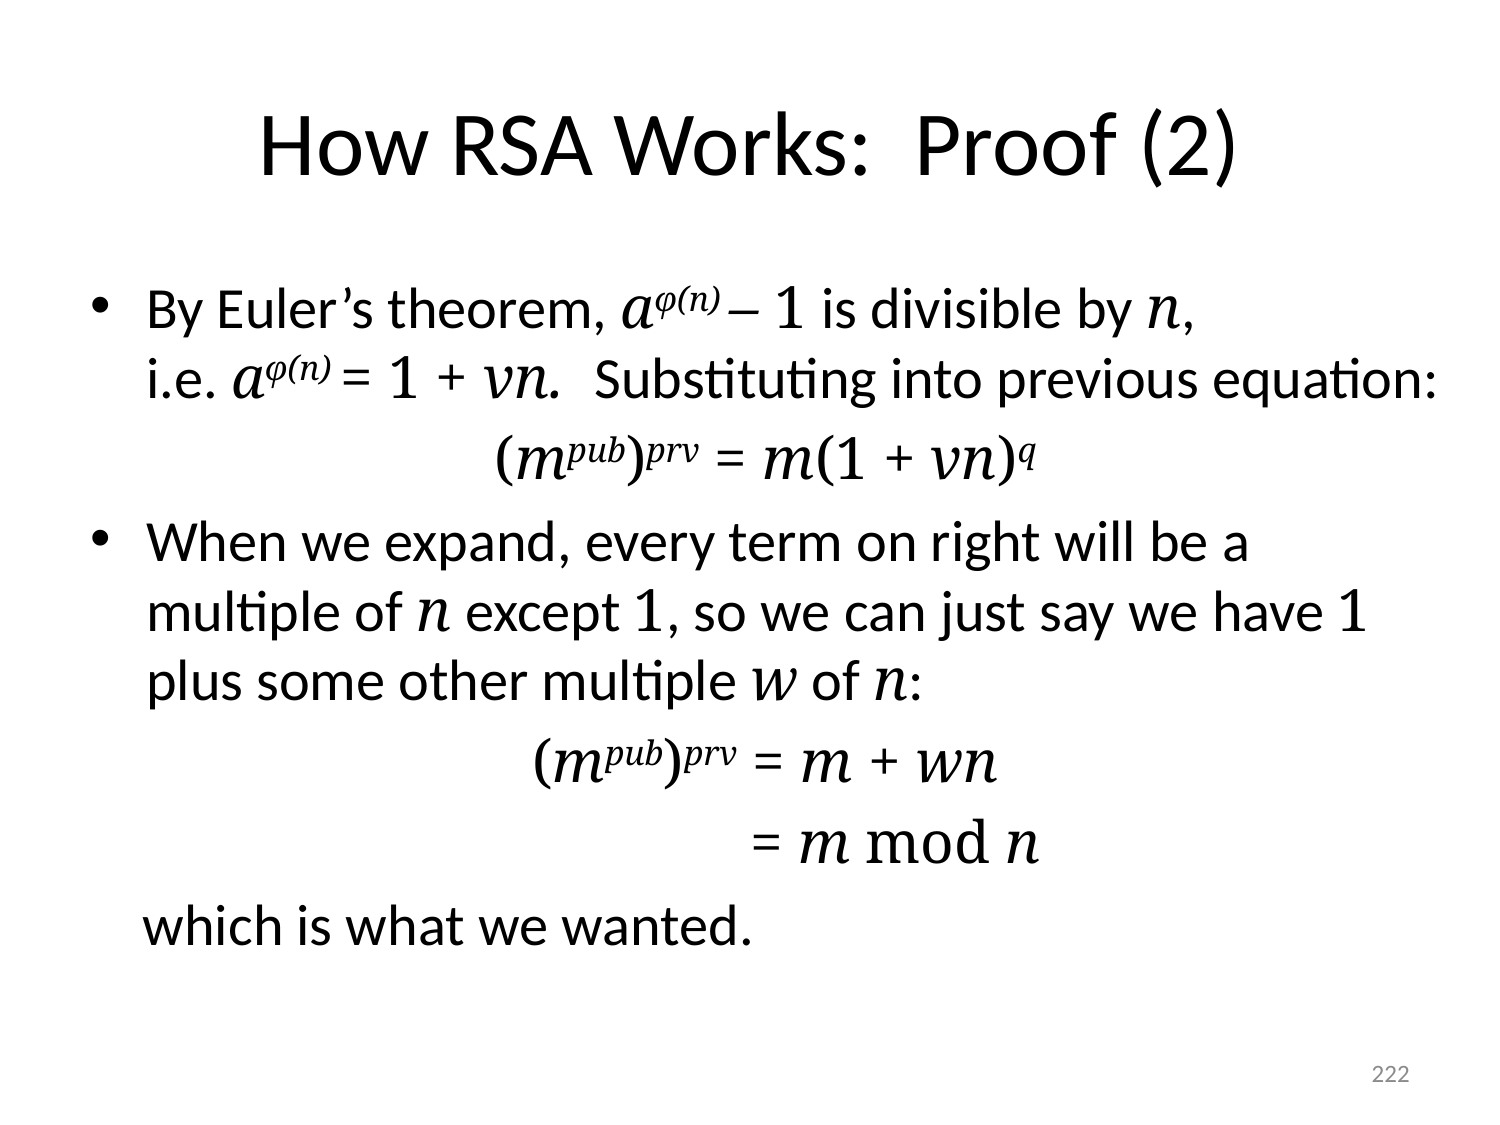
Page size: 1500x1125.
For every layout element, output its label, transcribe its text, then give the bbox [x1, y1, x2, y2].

title How RSA Works: Proof (2) [75, 45, 1425, 233]
list By Euler’s theorem, aφ(n) – 1 is divisible by n, i.e. aφ(n) = 1 + vn. Substituting into previous equation: (mpub)prv = m(1 + vn)q When we expand, every term on right will be a multiple of n except 1, so we can just say we have 1 plus some other multiple w of n: (mpub)prv = m + wn = m mod n which is what we wanted. [75, 262, 1457, 1005]
slide_number 222 [1074, 1042, 1425, 1103]
